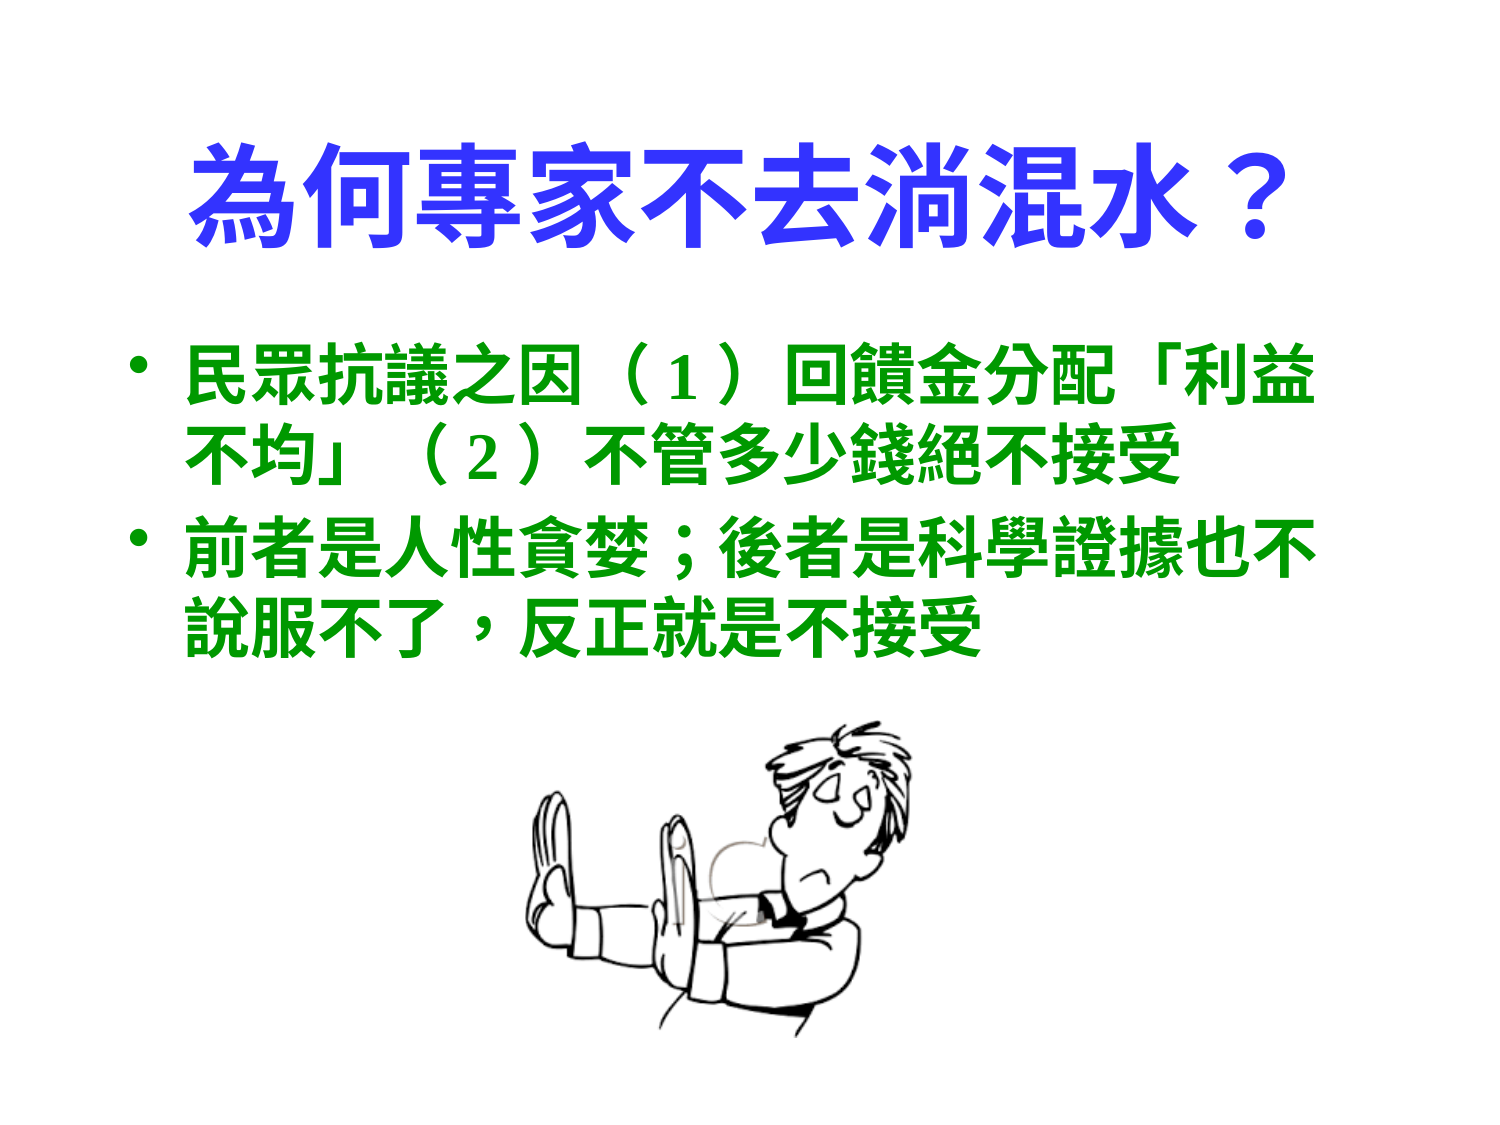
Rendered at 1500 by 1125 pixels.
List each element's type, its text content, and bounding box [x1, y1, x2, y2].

list 民眾抗議之因（1）回饋金分配「利益不均」（2）不管多少錢絕不接受 前者是人性貪婪；後者是科學證據也不說服不了，反正就是不接受 [112, 324, 1388, 1000]
picture [524, 719, 914, 1038]
title 為何專家不去淌混水？ [112, 99, 1388, 288]
